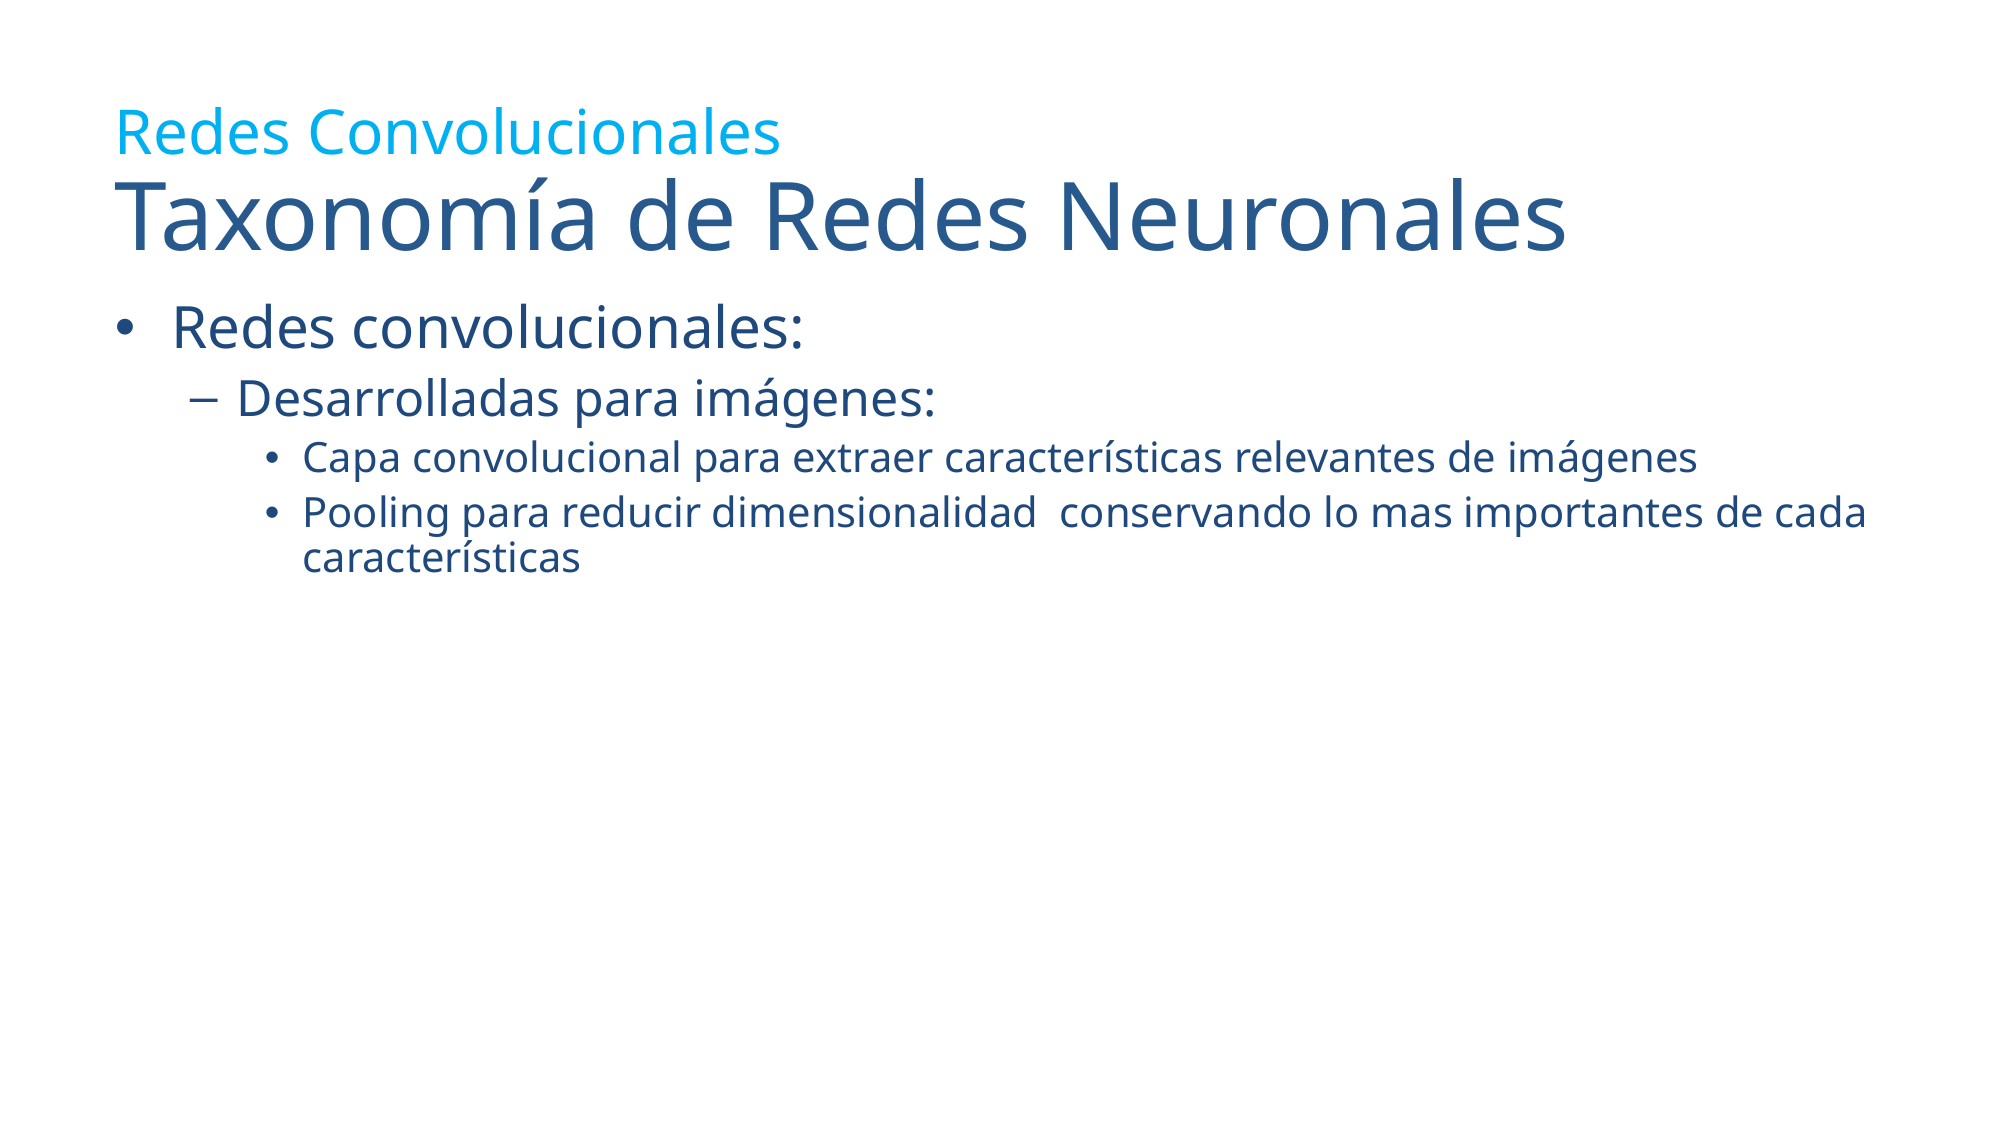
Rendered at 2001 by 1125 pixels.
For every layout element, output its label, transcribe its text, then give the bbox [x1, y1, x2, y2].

title Taxonomía de Redes Neuronales [99, 160, 1900, 279]
text_box [138, 432, 541, 527]
list Redes convolucionales: Desarrolladas para imágenes: Capa convolucional para extraer características relevantes de imágenes Pooling para reducir dimensionalidad conservando lo mas importantes de cada características [99, 290, 1900, 929]
text_box [1376, 425, 1775, 499]
list Redes Convolucionales [99, 93, 1896, 177]
